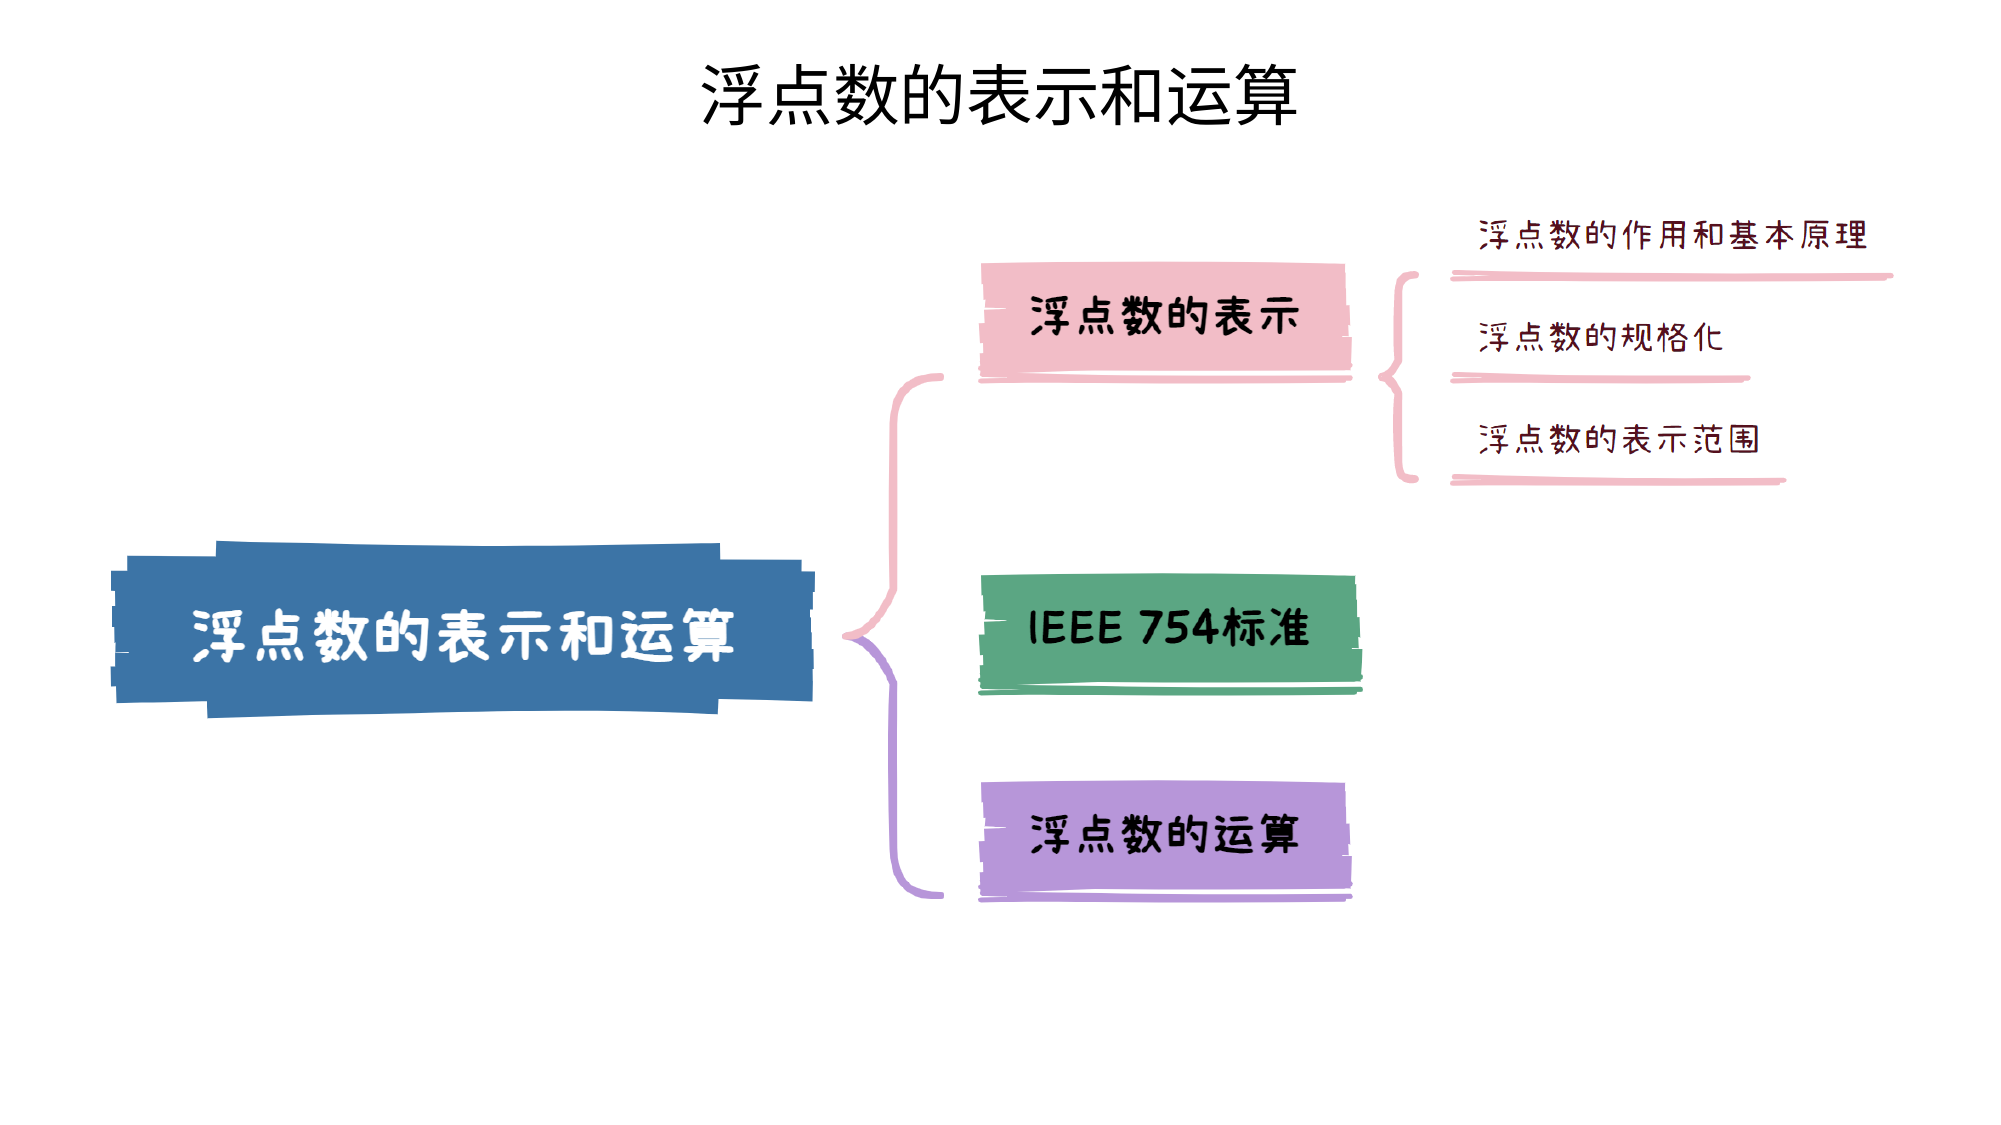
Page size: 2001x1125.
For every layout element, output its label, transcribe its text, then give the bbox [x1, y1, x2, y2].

text_box 浮点数的表示和运算 [595, 46, 1405, 142]
picture [92, 198, 1907, 927]
